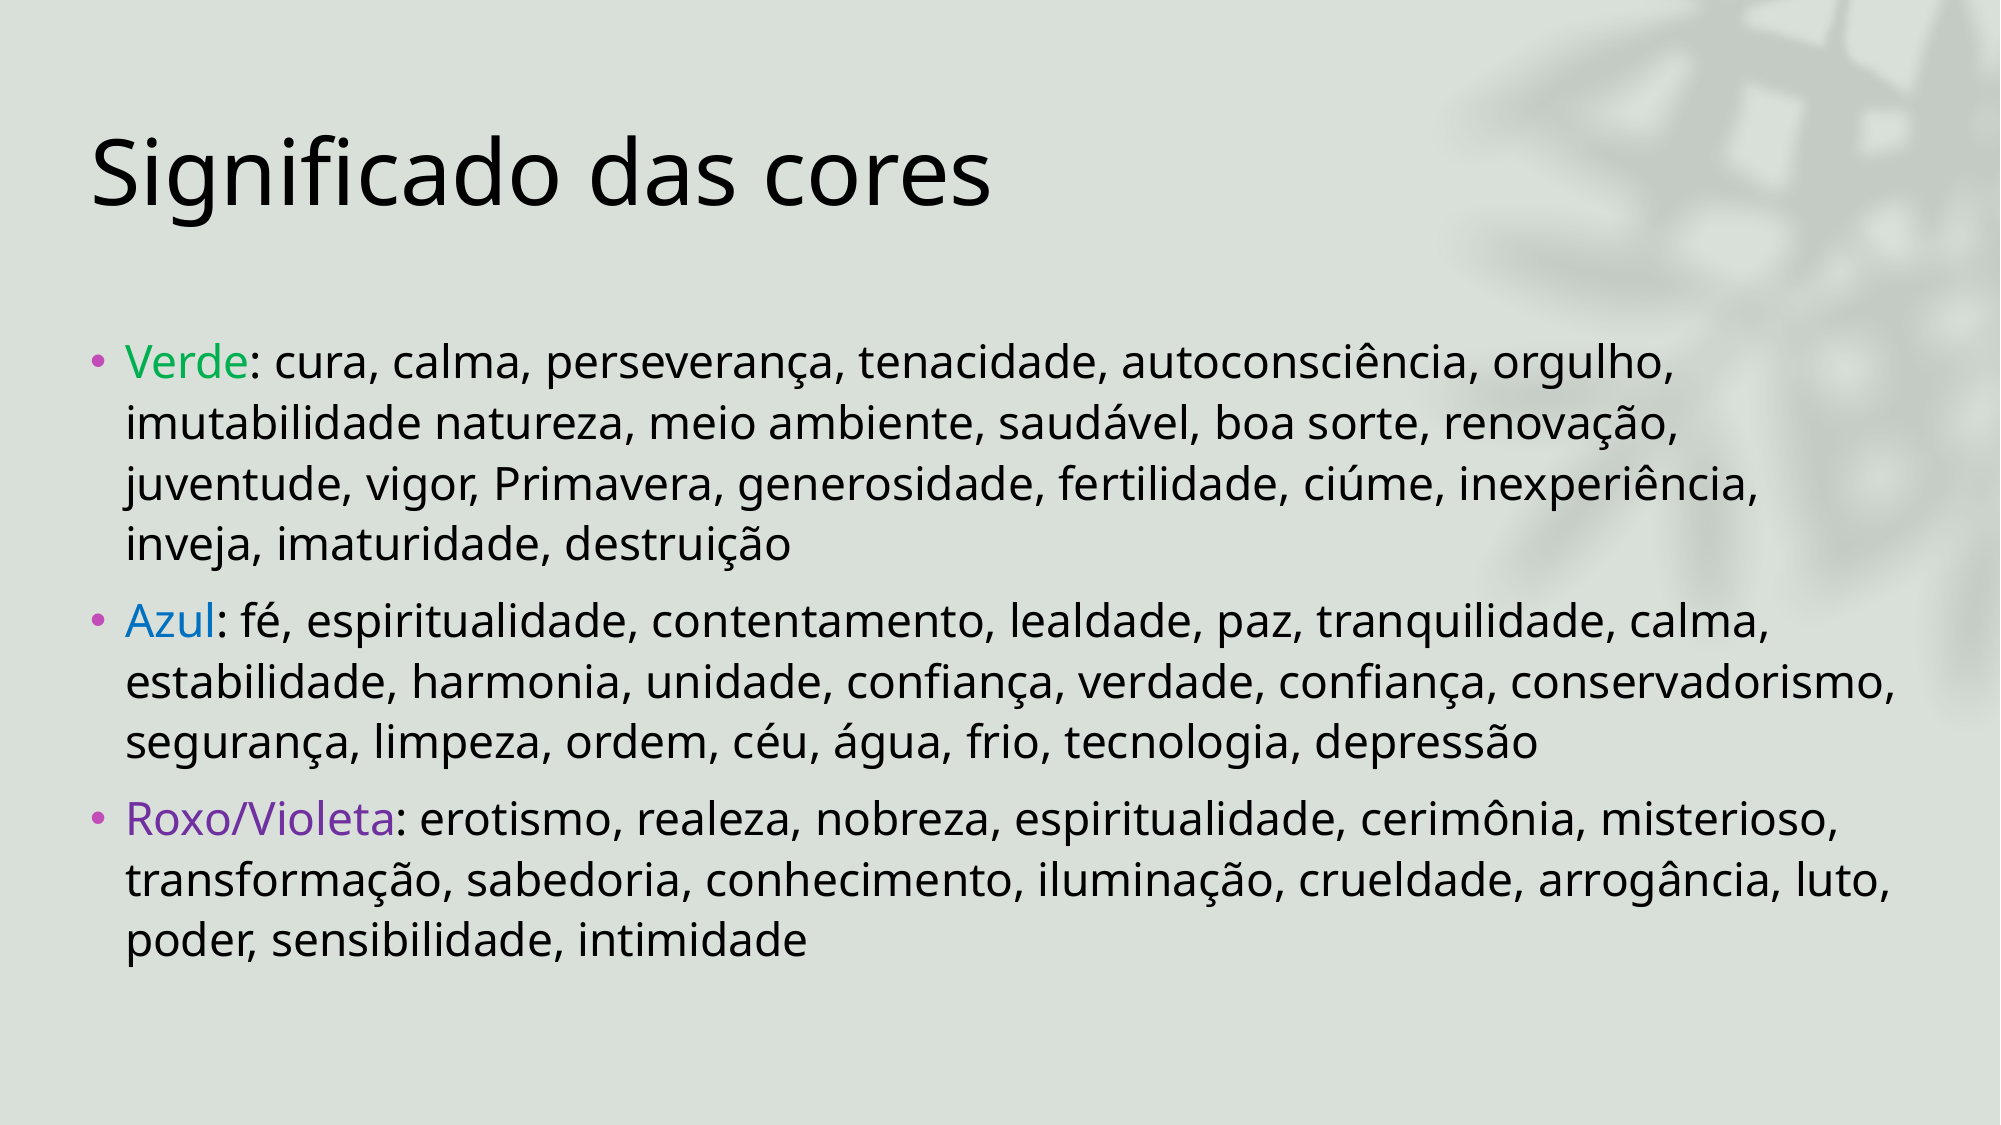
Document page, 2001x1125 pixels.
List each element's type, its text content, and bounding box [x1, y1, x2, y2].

list Verde: cura, calma, perseverança, tenacidade, autoconsciência, orgulho, imutabilidade natureza, meio ambiente, saudável, boa sorte, renovação, juventude, vigor, Primavera, generosidade, fertilidade, ciúme, inexperiência, inveja, imaturidade, destruição Azul: fé, espiritualidade, contentamento, lealdade, paz, tranquilidade, calma, estabilidade, harmonia, unidade, confiança, verdade, confiança, conservadorismo, segurança, limpeza, ordem, céu, água, frio, tecnologia, depressão Roxo/Violeta: erotismo, realeza, nobreza, espiritualidade, cerimônia, misterioso, transformação, sabedoria, conhecimento, iluminação, crueldade, arrogância, luto, poder, sensibilidade, intimidade [75, 319, 1925, 1009]
title Significado das cores [75, 60, 1863, 278]
